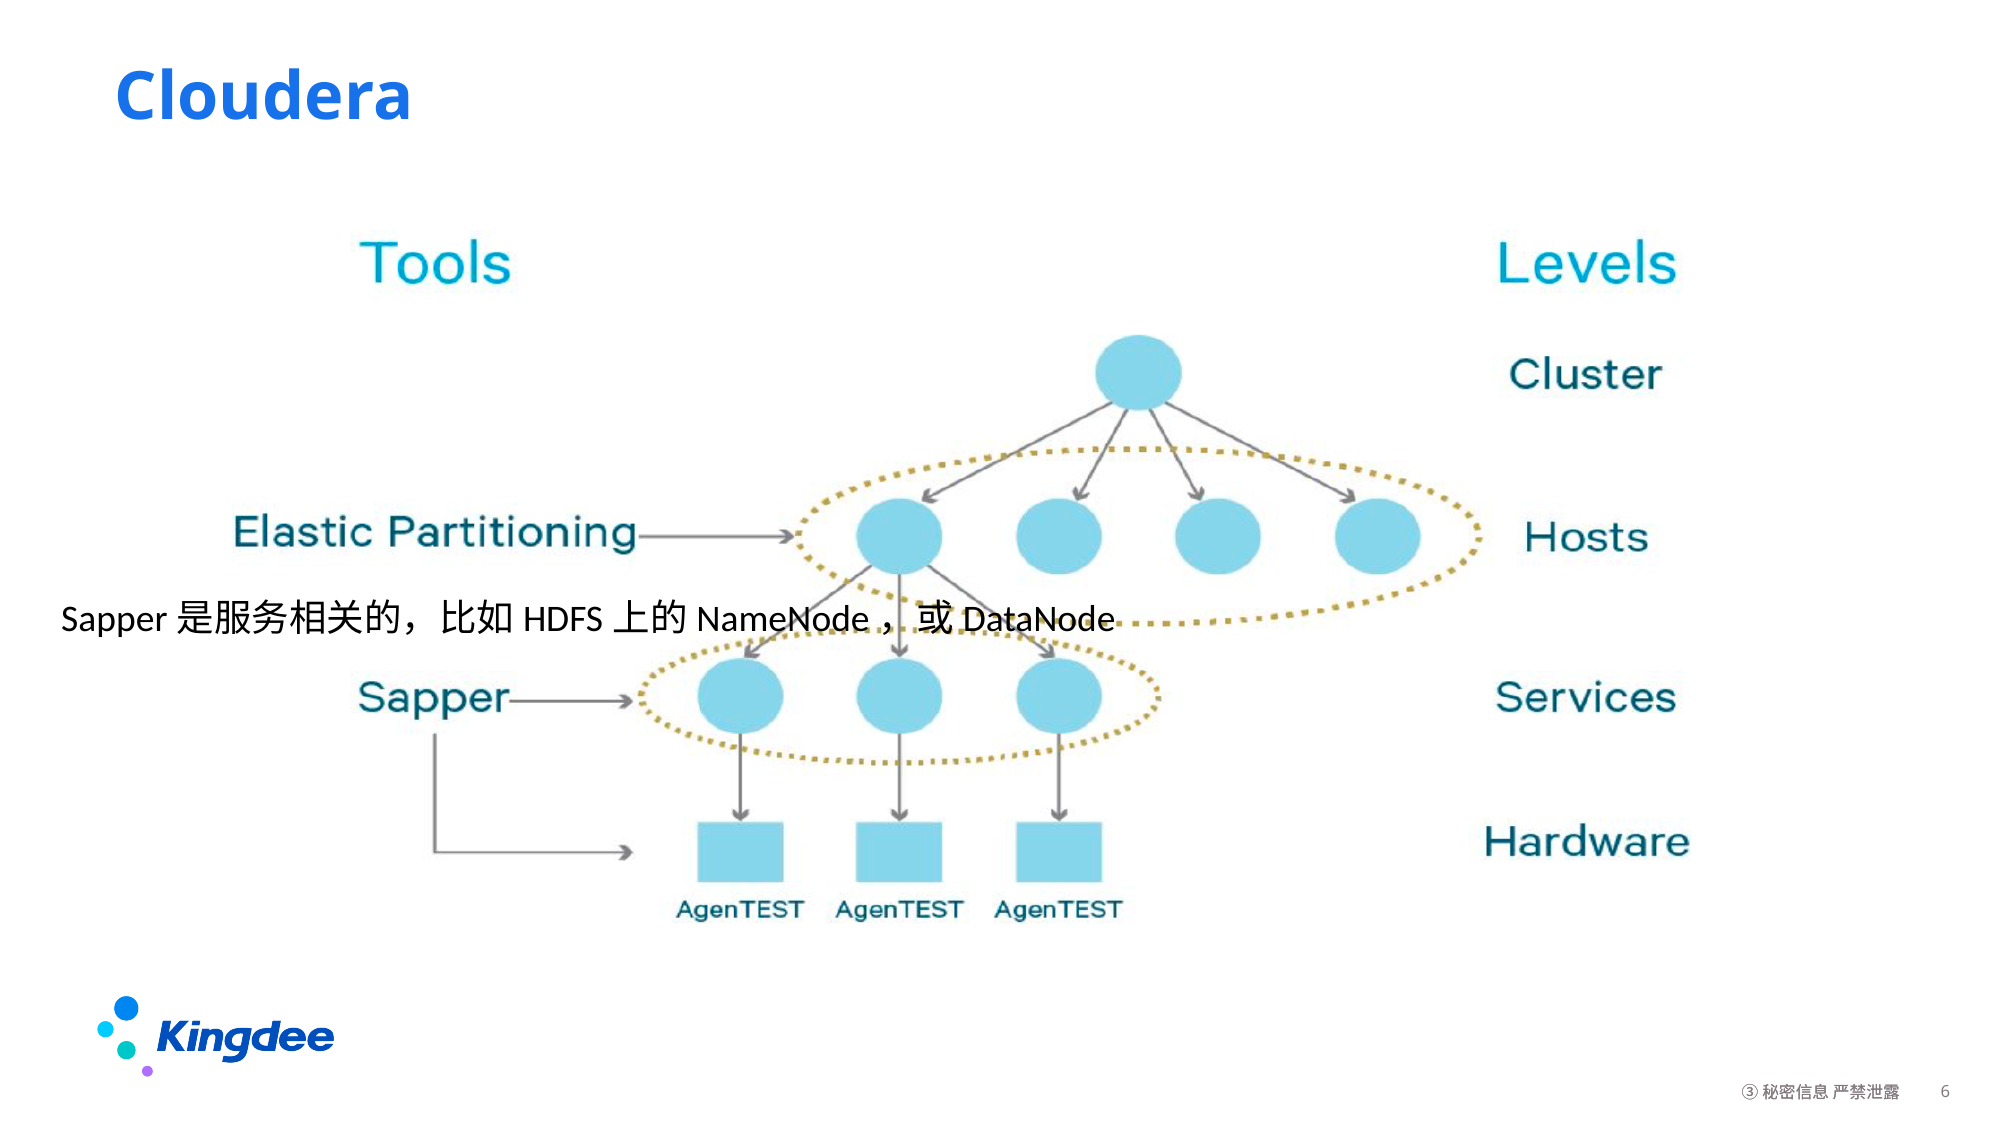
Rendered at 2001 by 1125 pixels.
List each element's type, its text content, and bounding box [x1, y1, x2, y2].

picture [97, 995, 334, 1077]
picture [199, 225, 1760, 941]
text_box Sapper是服务相关的，比如HDFS上的NameNode，或DataNode [46, 586, 195, 647]
title Cloudera [99, 45, 1900, 233]
